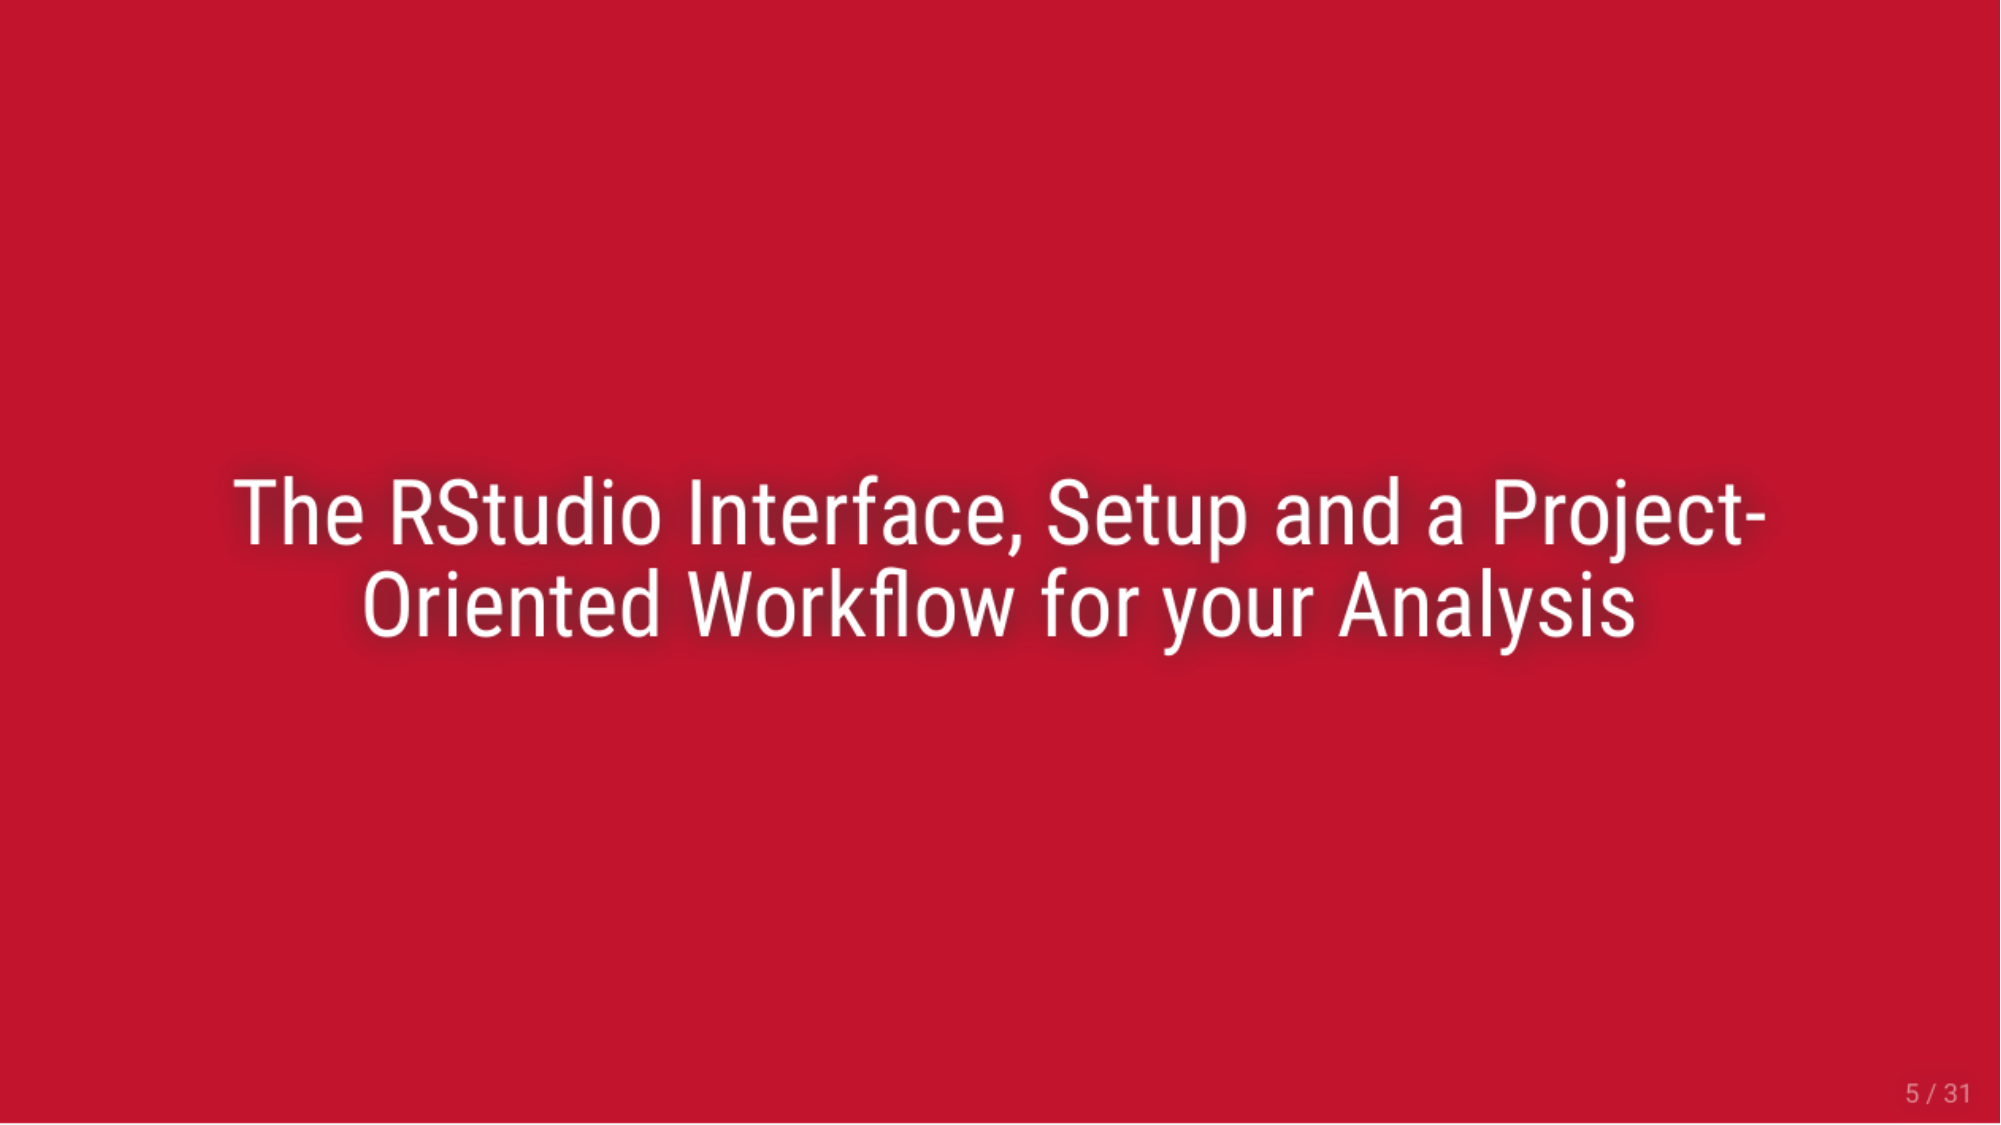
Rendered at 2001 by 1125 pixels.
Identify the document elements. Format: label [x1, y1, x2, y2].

list [0, 0, 2000, 1125]
